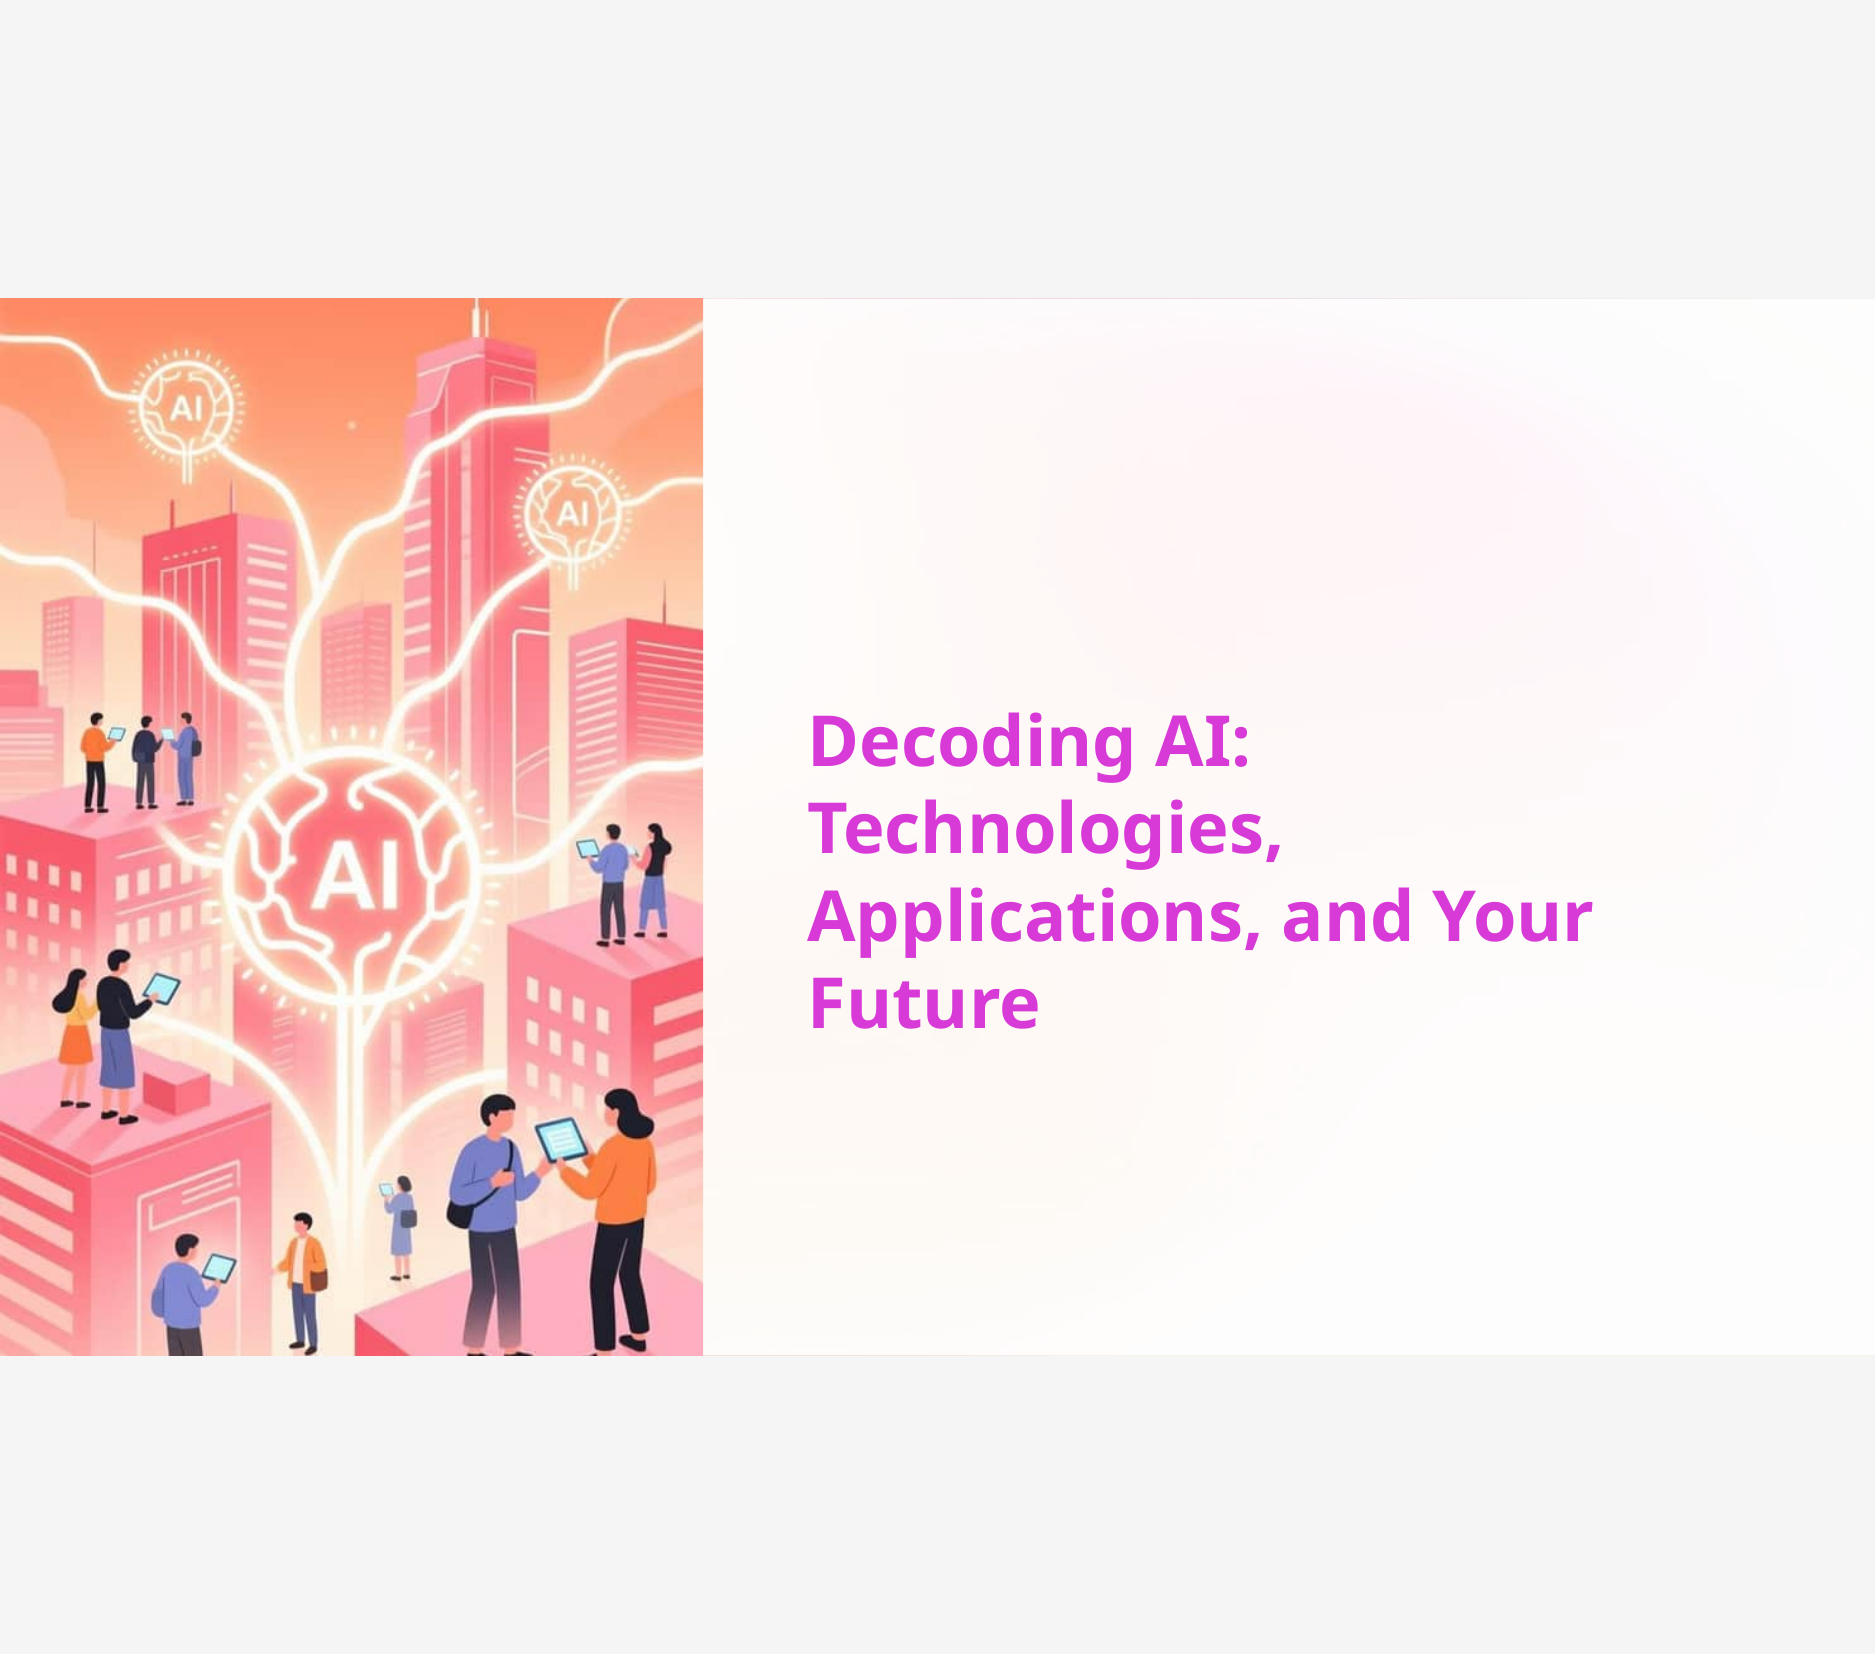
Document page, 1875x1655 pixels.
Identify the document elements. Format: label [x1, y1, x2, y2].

text_box [0, 298, 1875, 1356]
